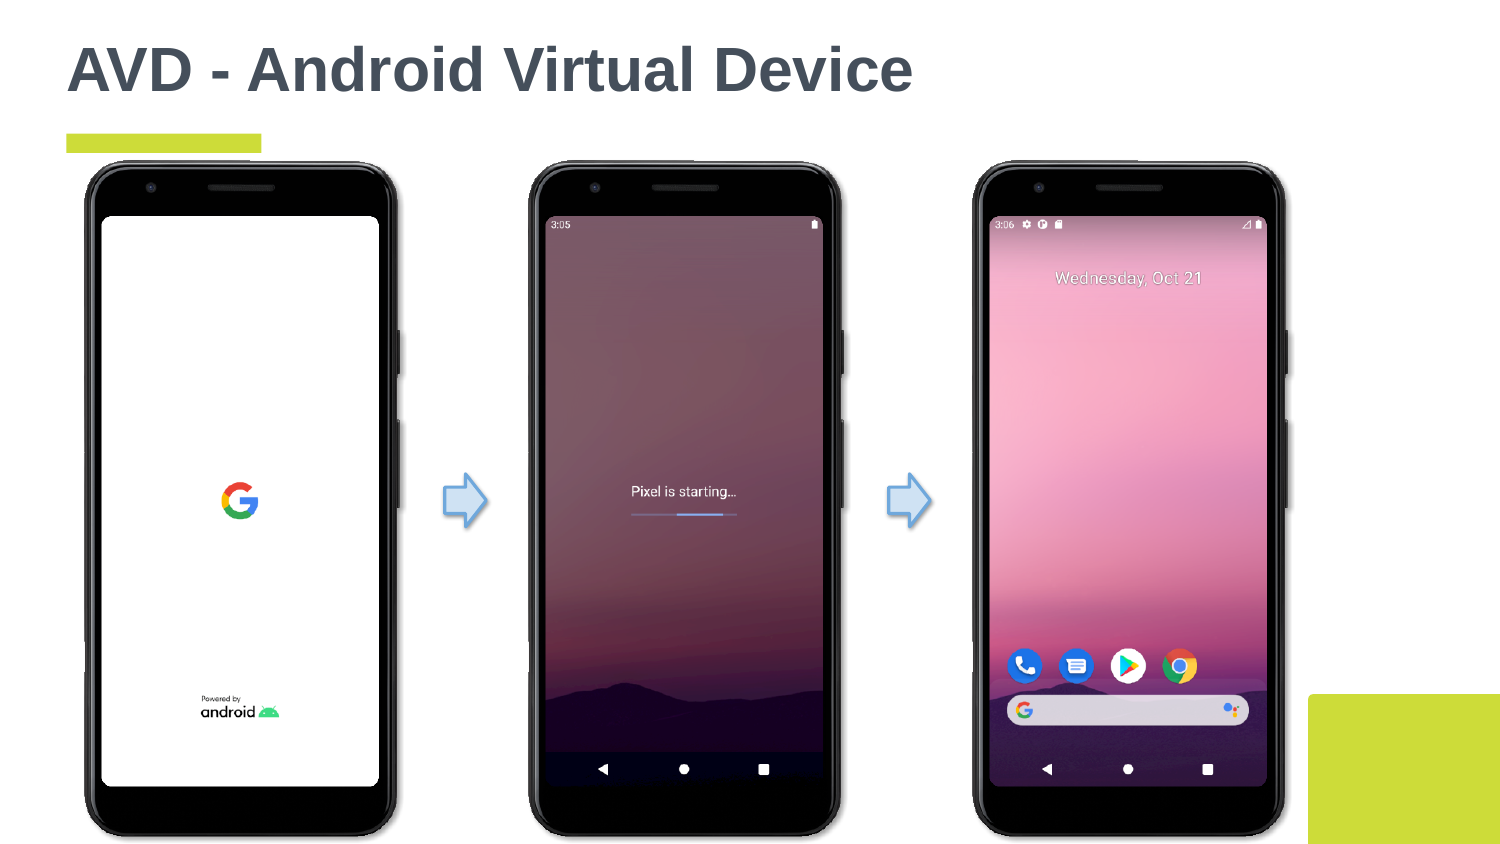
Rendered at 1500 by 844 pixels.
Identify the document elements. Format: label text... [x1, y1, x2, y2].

text_box [888, 473, 931, 527]
picture [80, 156, 407, 844]
text_box [444, 473, 487, 527]
picture [968, 156, 1295, 844]
title AVD - Android Virtual Device [51, 0, 1449, 134]
picture [524, 156, 851, 844]
